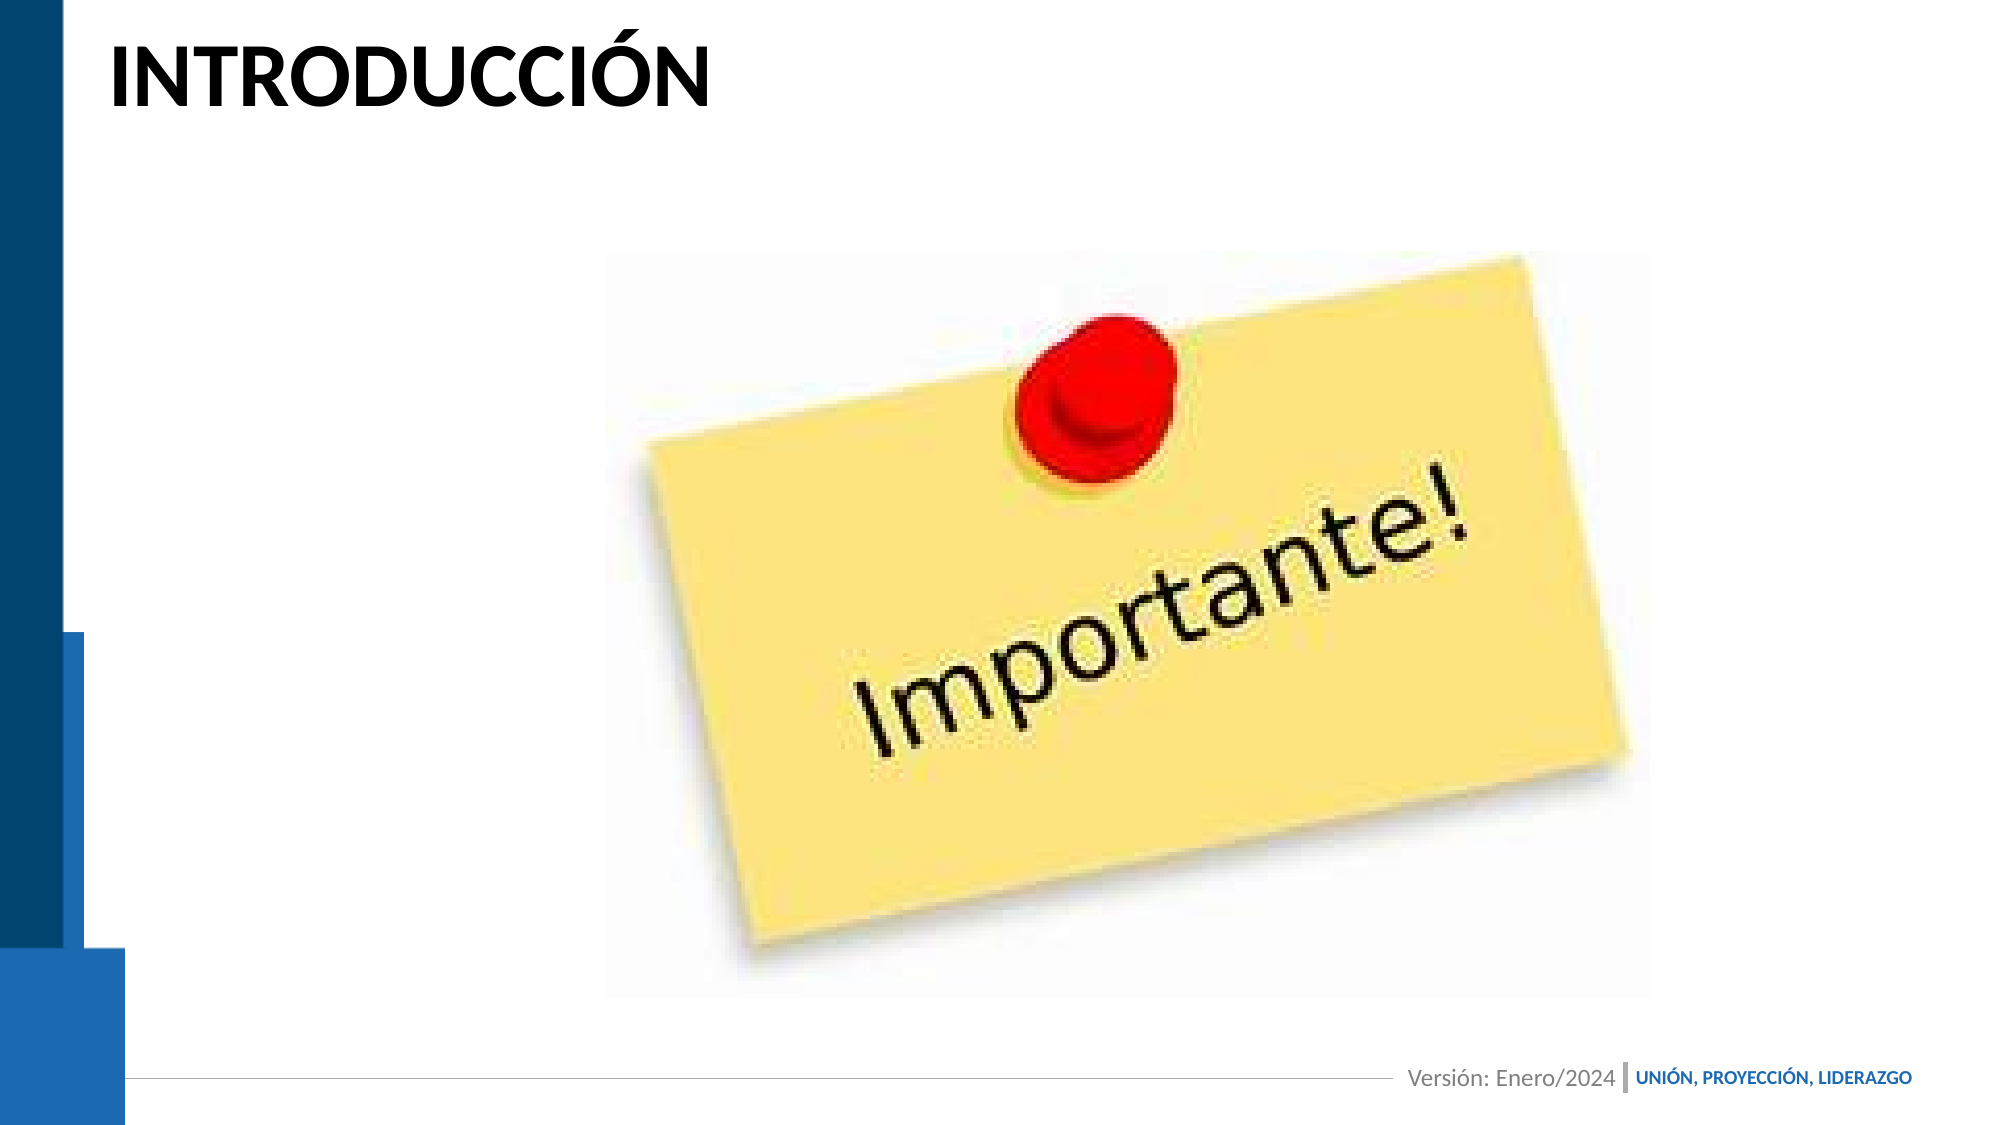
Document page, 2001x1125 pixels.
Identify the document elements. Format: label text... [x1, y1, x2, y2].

text_box [0, 0, 126, 1125]
picture [605, 251, 1650, 998]
text_box INTRODUCCIÓN [93, 0, 1964, 133]
